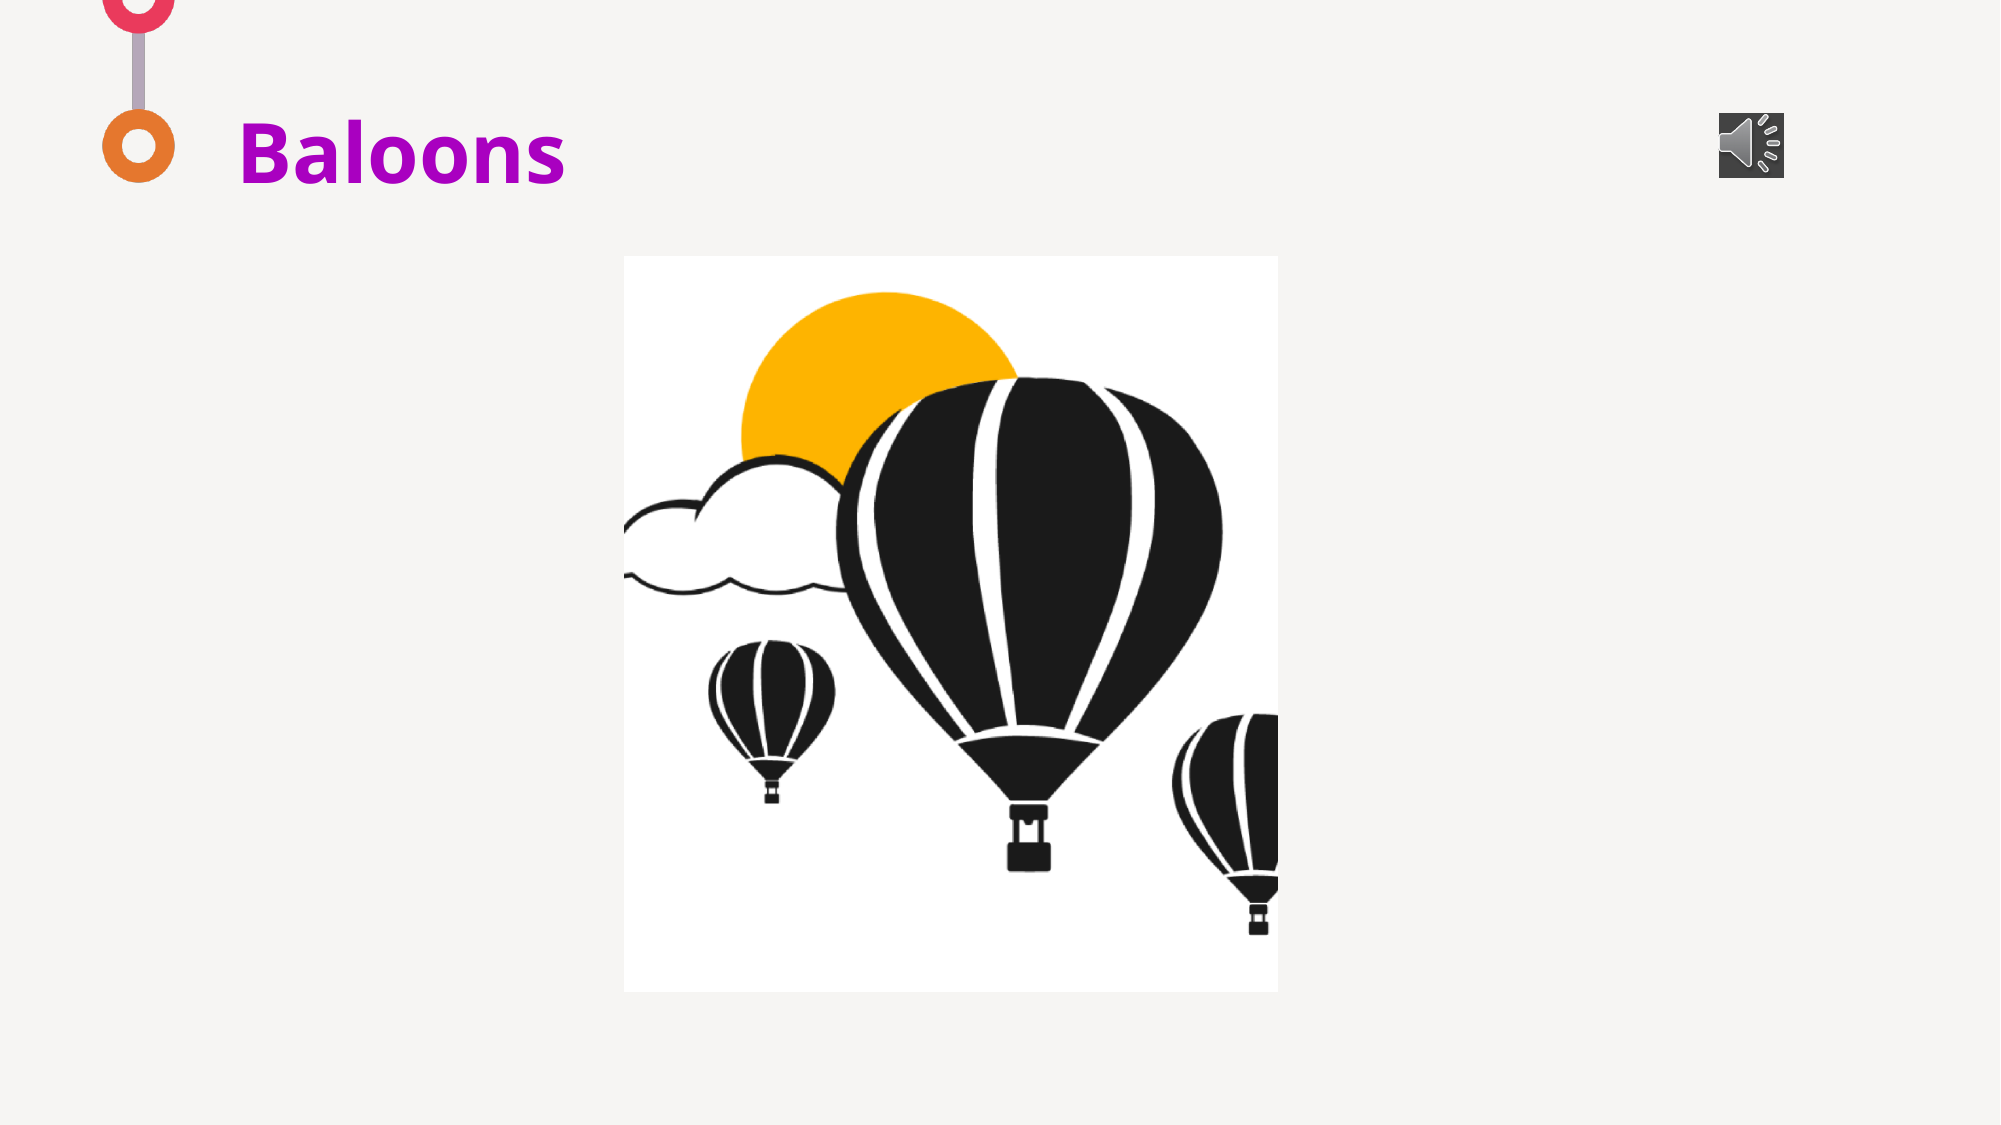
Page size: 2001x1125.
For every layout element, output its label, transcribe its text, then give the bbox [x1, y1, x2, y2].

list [623, 256, 1278, 992]
picture [100, 0, 179, 192]
picture [1717, 111, 1785, 179]
title Baloons [236, 111, 1388, 278]
